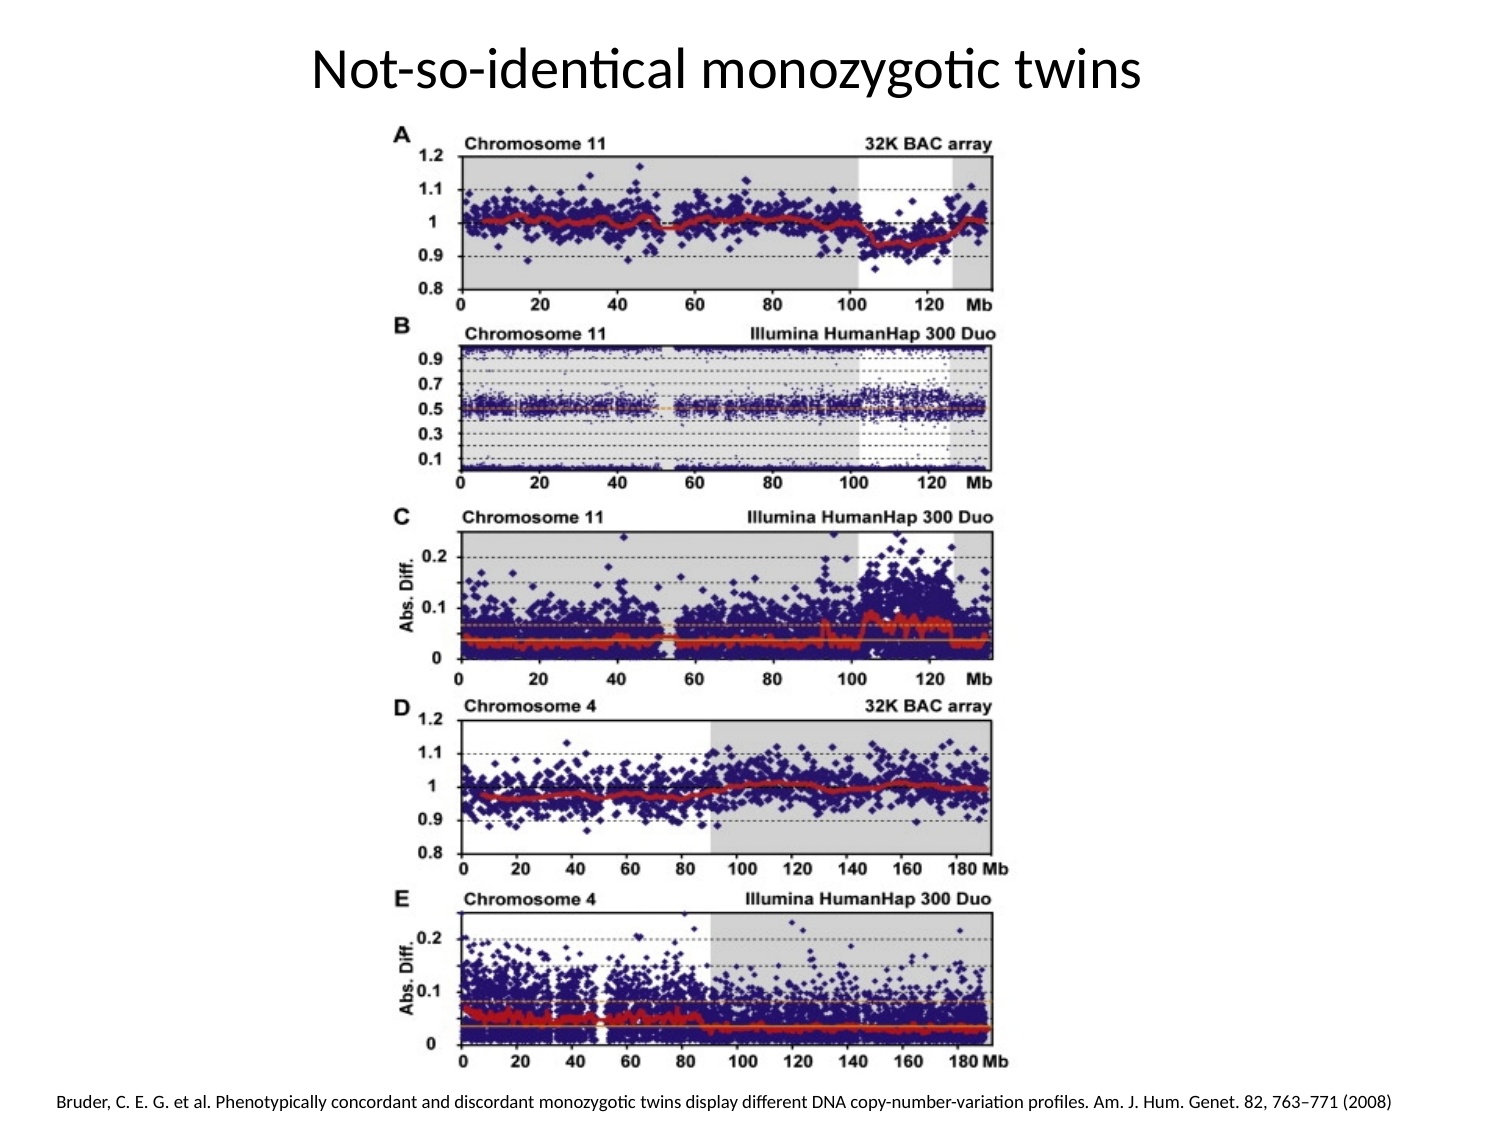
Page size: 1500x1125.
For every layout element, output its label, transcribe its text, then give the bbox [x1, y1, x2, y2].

text_box Not-so-identical monozygotic twins [112, 0, 1343, 160]
text_box Bruder, C. E. G. et al. Phenotypically concordant and discordant monozygotic twins display different DNA copy-number-variation profiles. Am. J. Hum. Genet. 82, 763–771 (2008) [41, 1082, 1500, 1125]
picture [391, 125, 1018, 1075]
